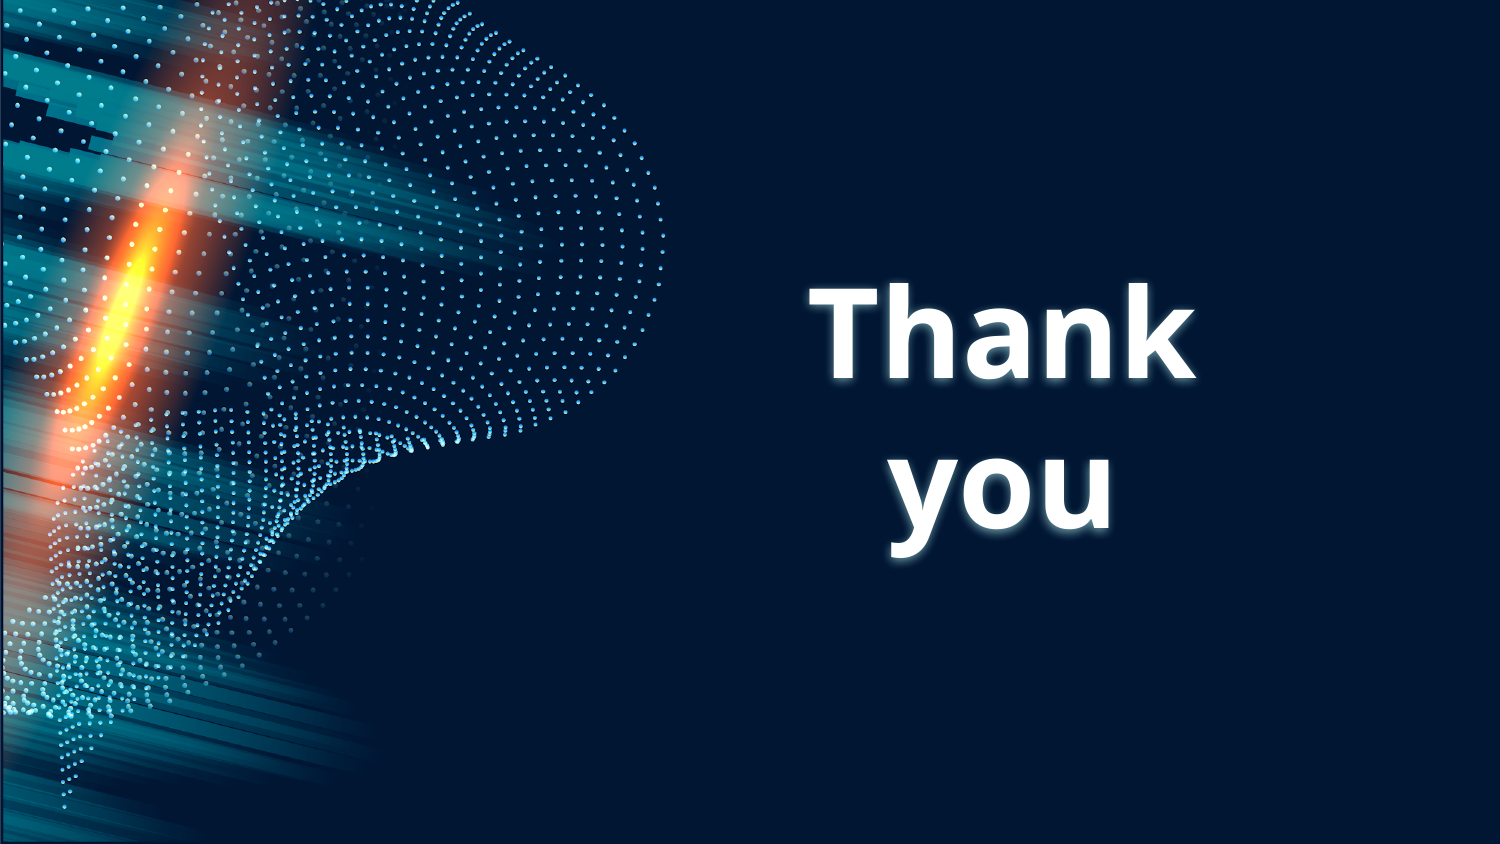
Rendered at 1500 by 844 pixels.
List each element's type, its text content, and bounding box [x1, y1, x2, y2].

picture [0, 0, 1500, 844]
title Thank you [702, 463, 1303, 569]
